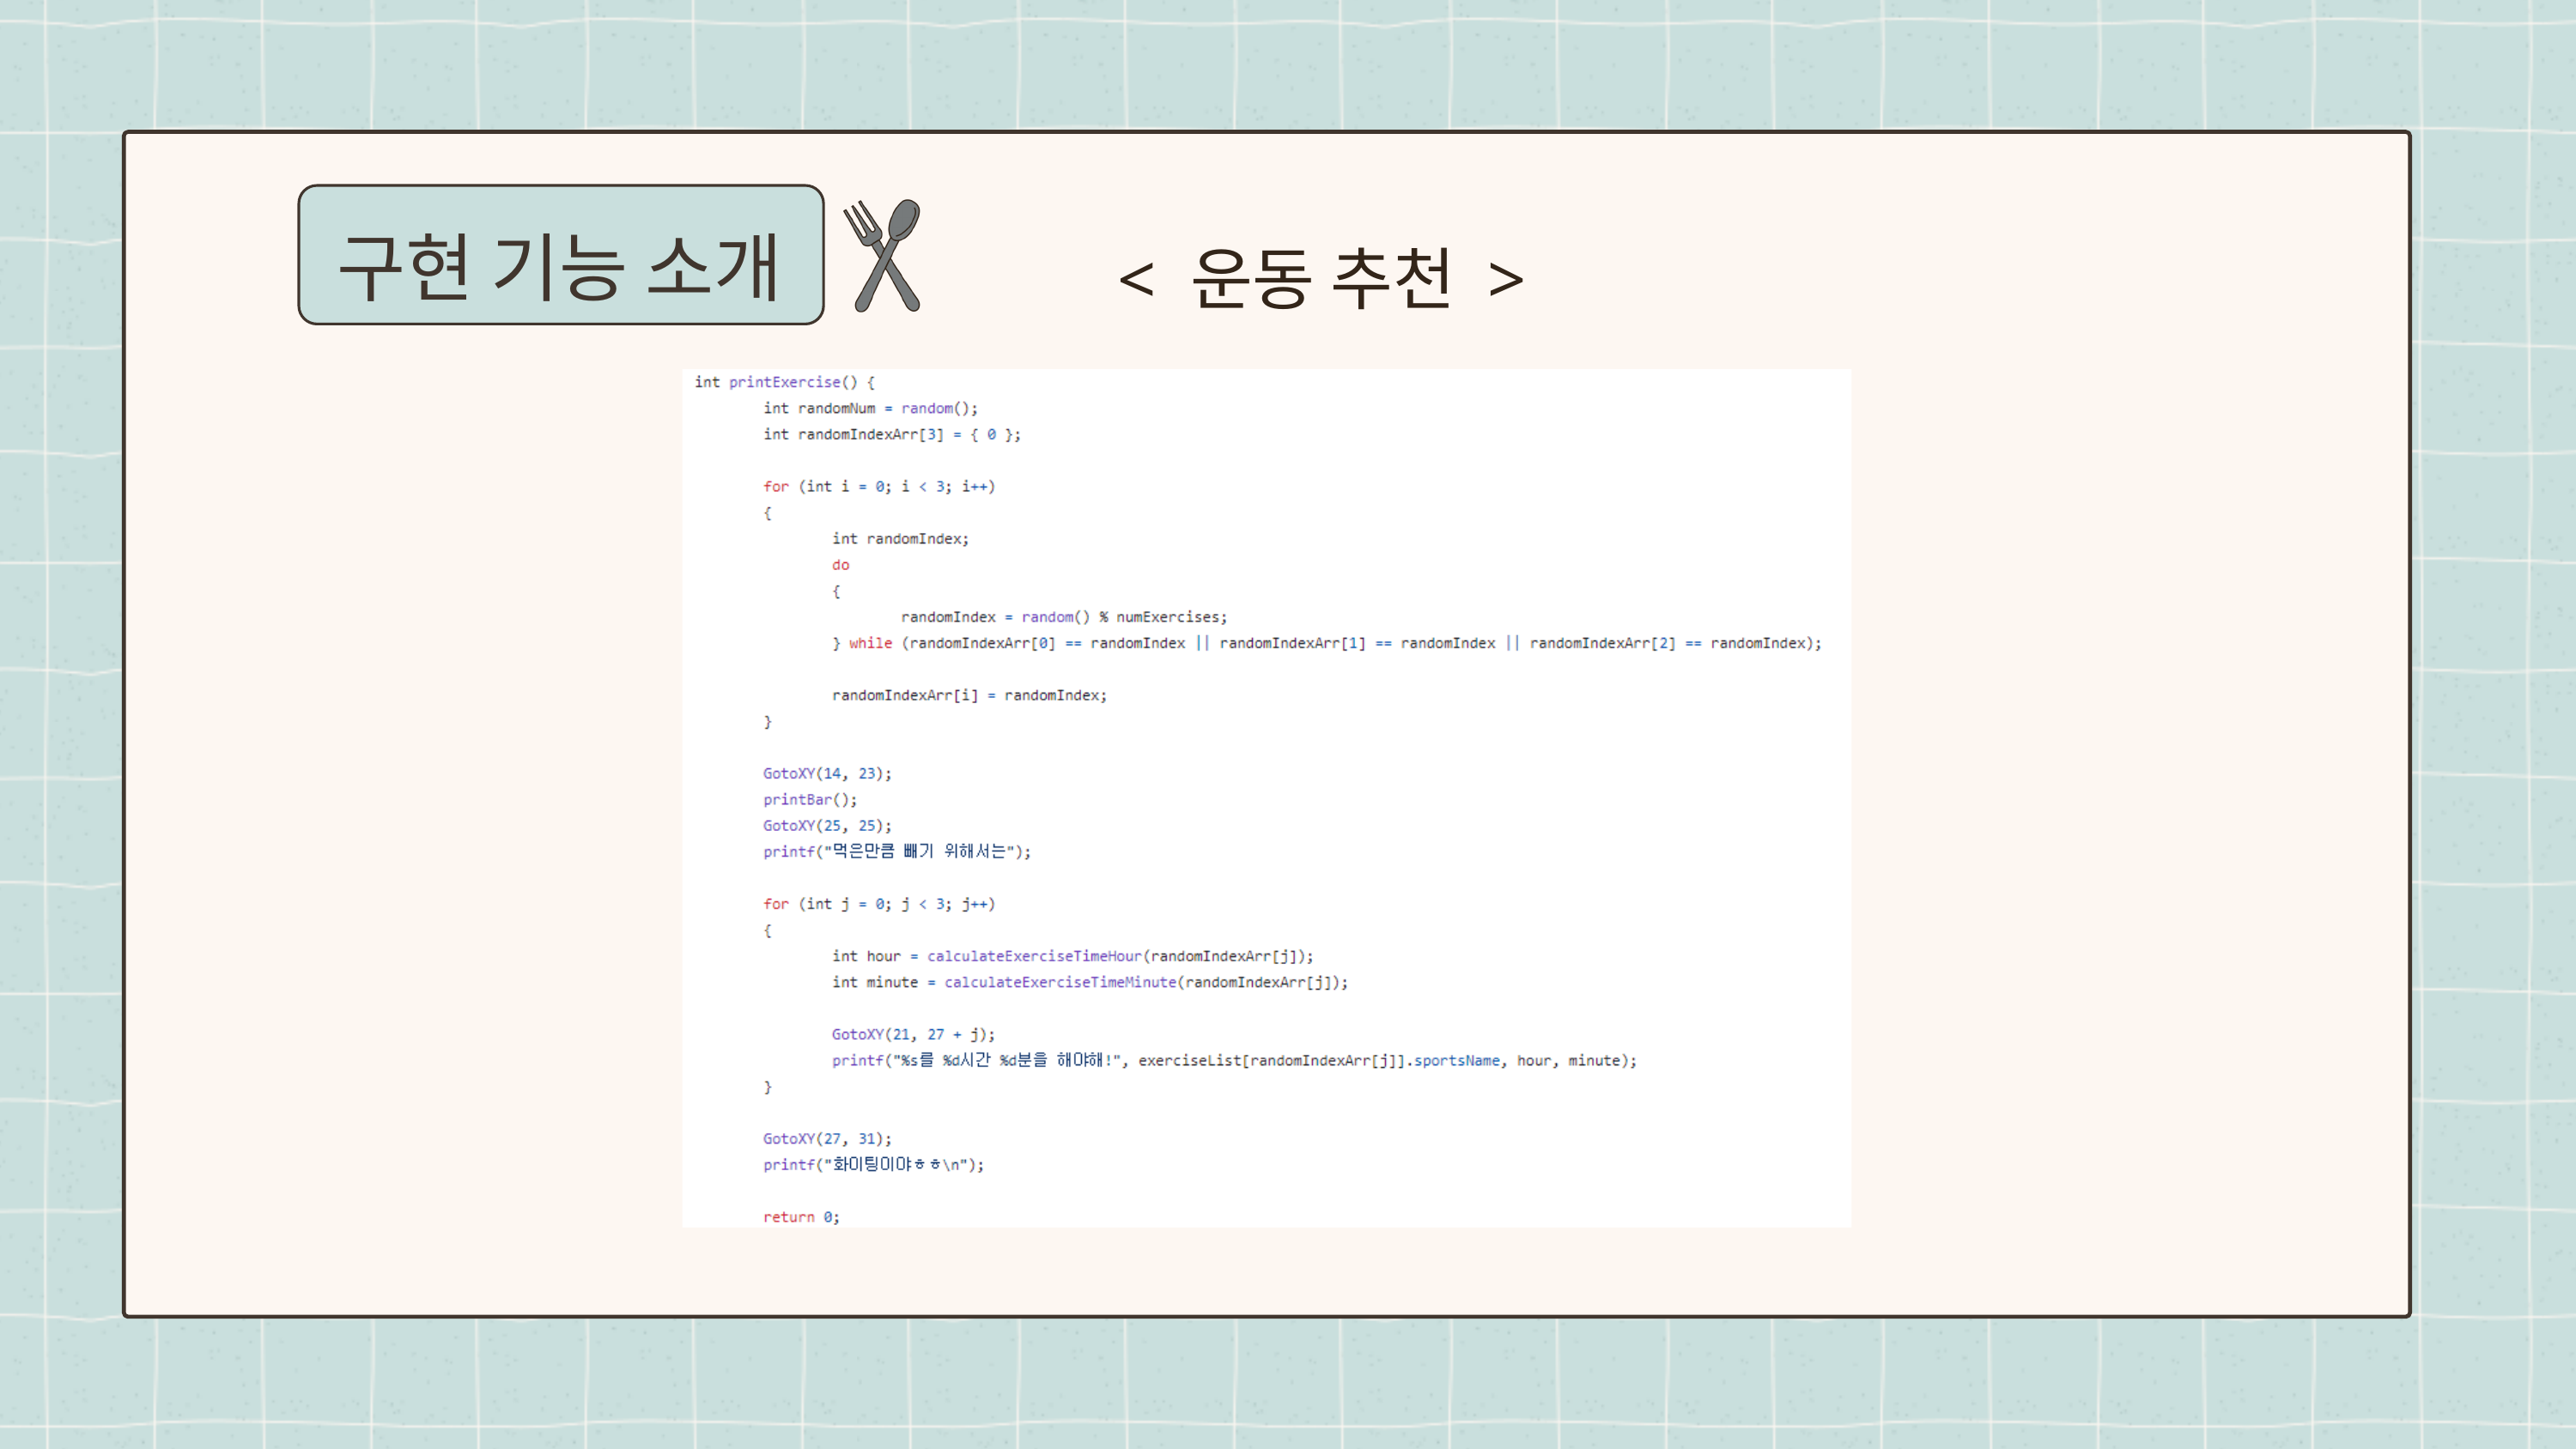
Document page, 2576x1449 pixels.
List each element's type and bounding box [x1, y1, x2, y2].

text_box [298, 185, 824, 324]
text_box [0, 0, 2576, 1449]
text_box [123, 131, 2410, 1318]
